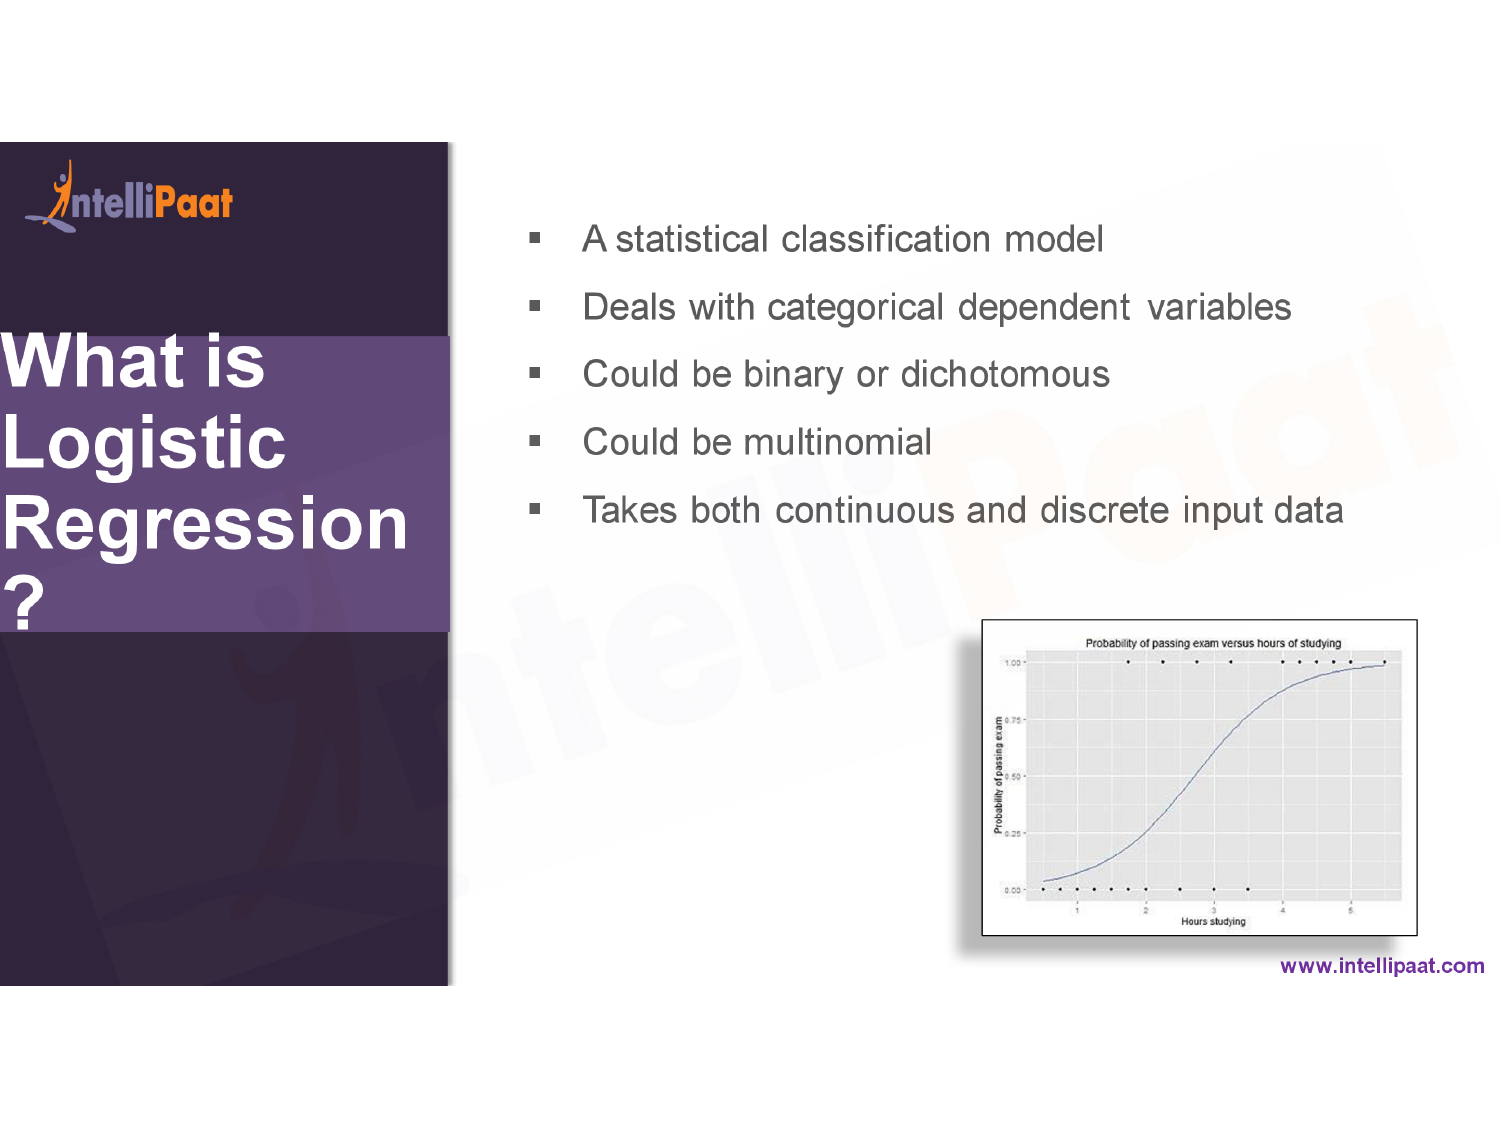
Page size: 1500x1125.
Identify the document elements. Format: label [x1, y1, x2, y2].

picture [0, 141, 1500, 987]
